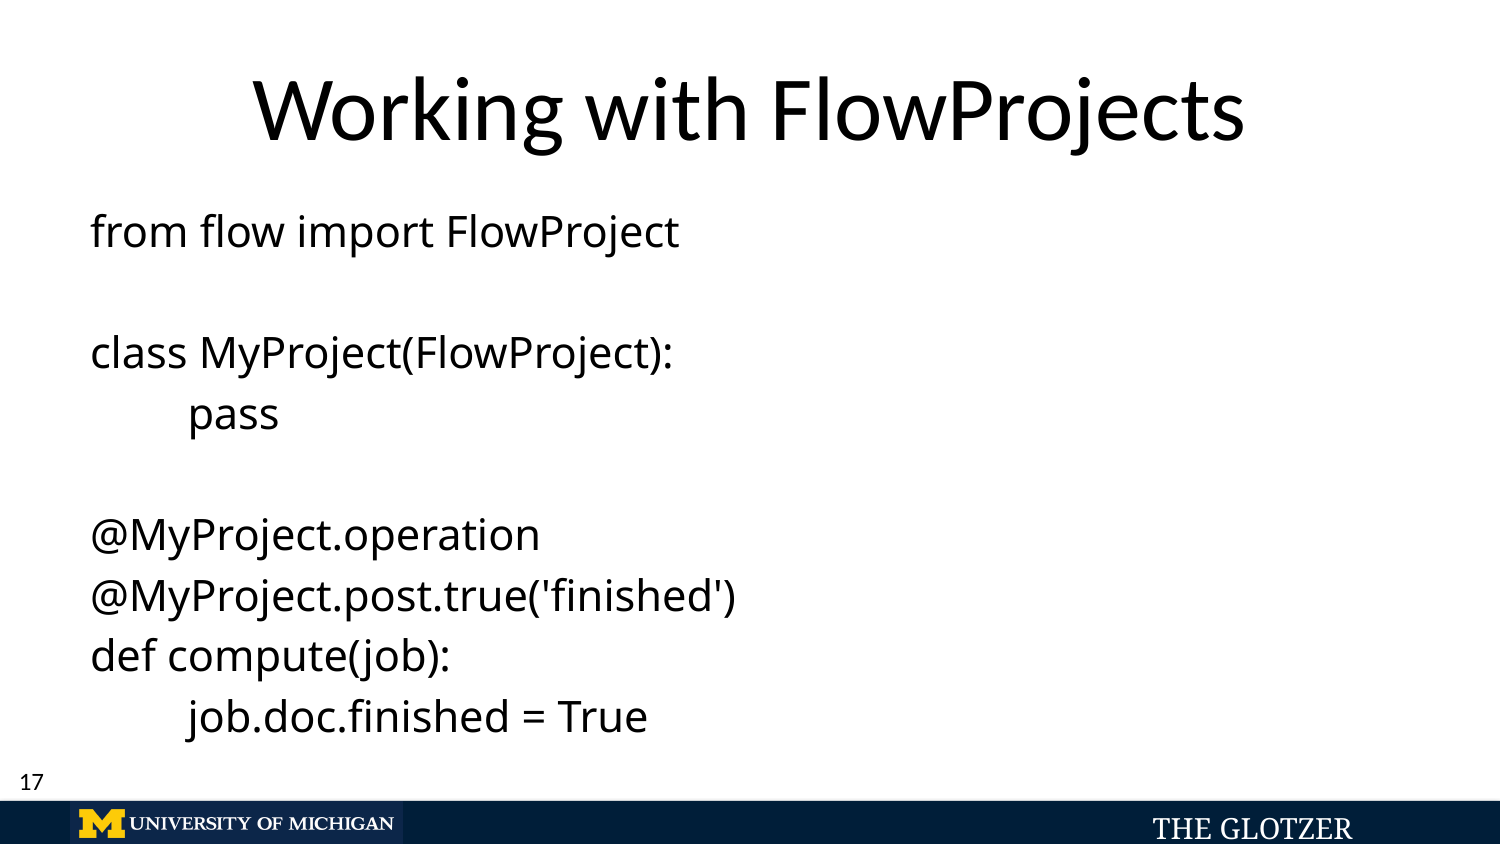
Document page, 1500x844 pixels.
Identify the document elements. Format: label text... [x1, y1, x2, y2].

title Working with FlowProjects [75, 33, 1425, 175]
picture [70, 801, 403, 844]
list from flow import FlowProject class MyProject(FlowProject): pass @MyProject.operation @MyProject.post.true('finished') def compute(job): job.doc.finished = True [75, 196, 1425, 754]
slide_number 17 [3, 757, 354, 803]
